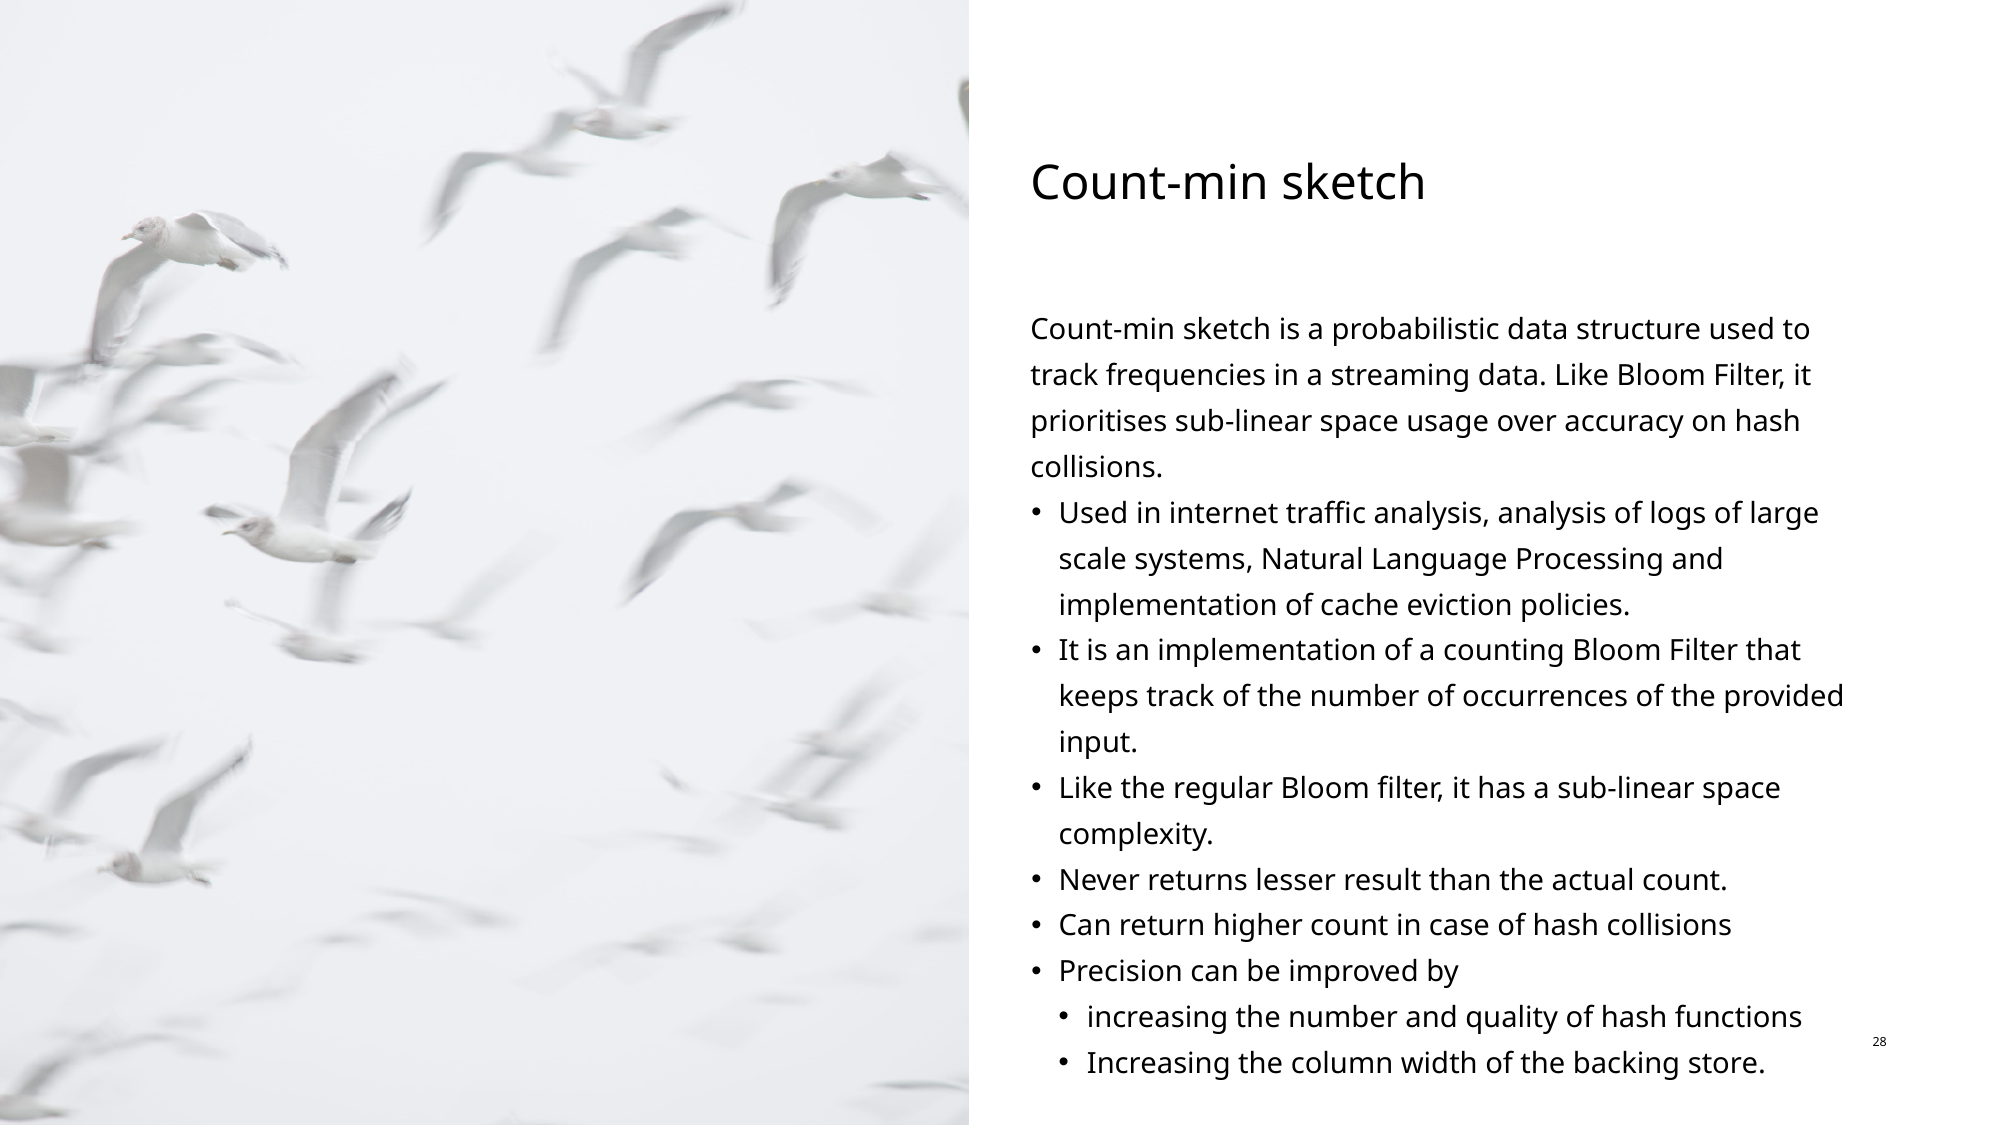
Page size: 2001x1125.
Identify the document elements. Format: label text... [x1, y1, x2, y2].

picture [0, 0, 969, 1125]
title Count-min sketch [1030, 145, 1887, 205]
slide_number 28 [1841, 1035, 1887, 1051]
list Count-min sketch is a probabilistic data structure used to track frequencies in a streaming data. Like Bloom Filter, it prioritises sub-linear space usage over accuracy on hash collisions. Used in internet traffic analysis, analysis of logs of large scale systems, Natural Language Processing and implementation of cache eviction policies. It is an implementation of a counting Bloom Filter that keeps track of the number of occurrences of the provided input. Like the regular Bloom filter, it has a sub-linear space complexity. Never returns lesser result than the actual count. Can return higher count in case of hash collisions Precision can be improved by increasing the number and quality of hash functions Increasing the column width of the backing store. [1030, 299, 1887, 1081]
